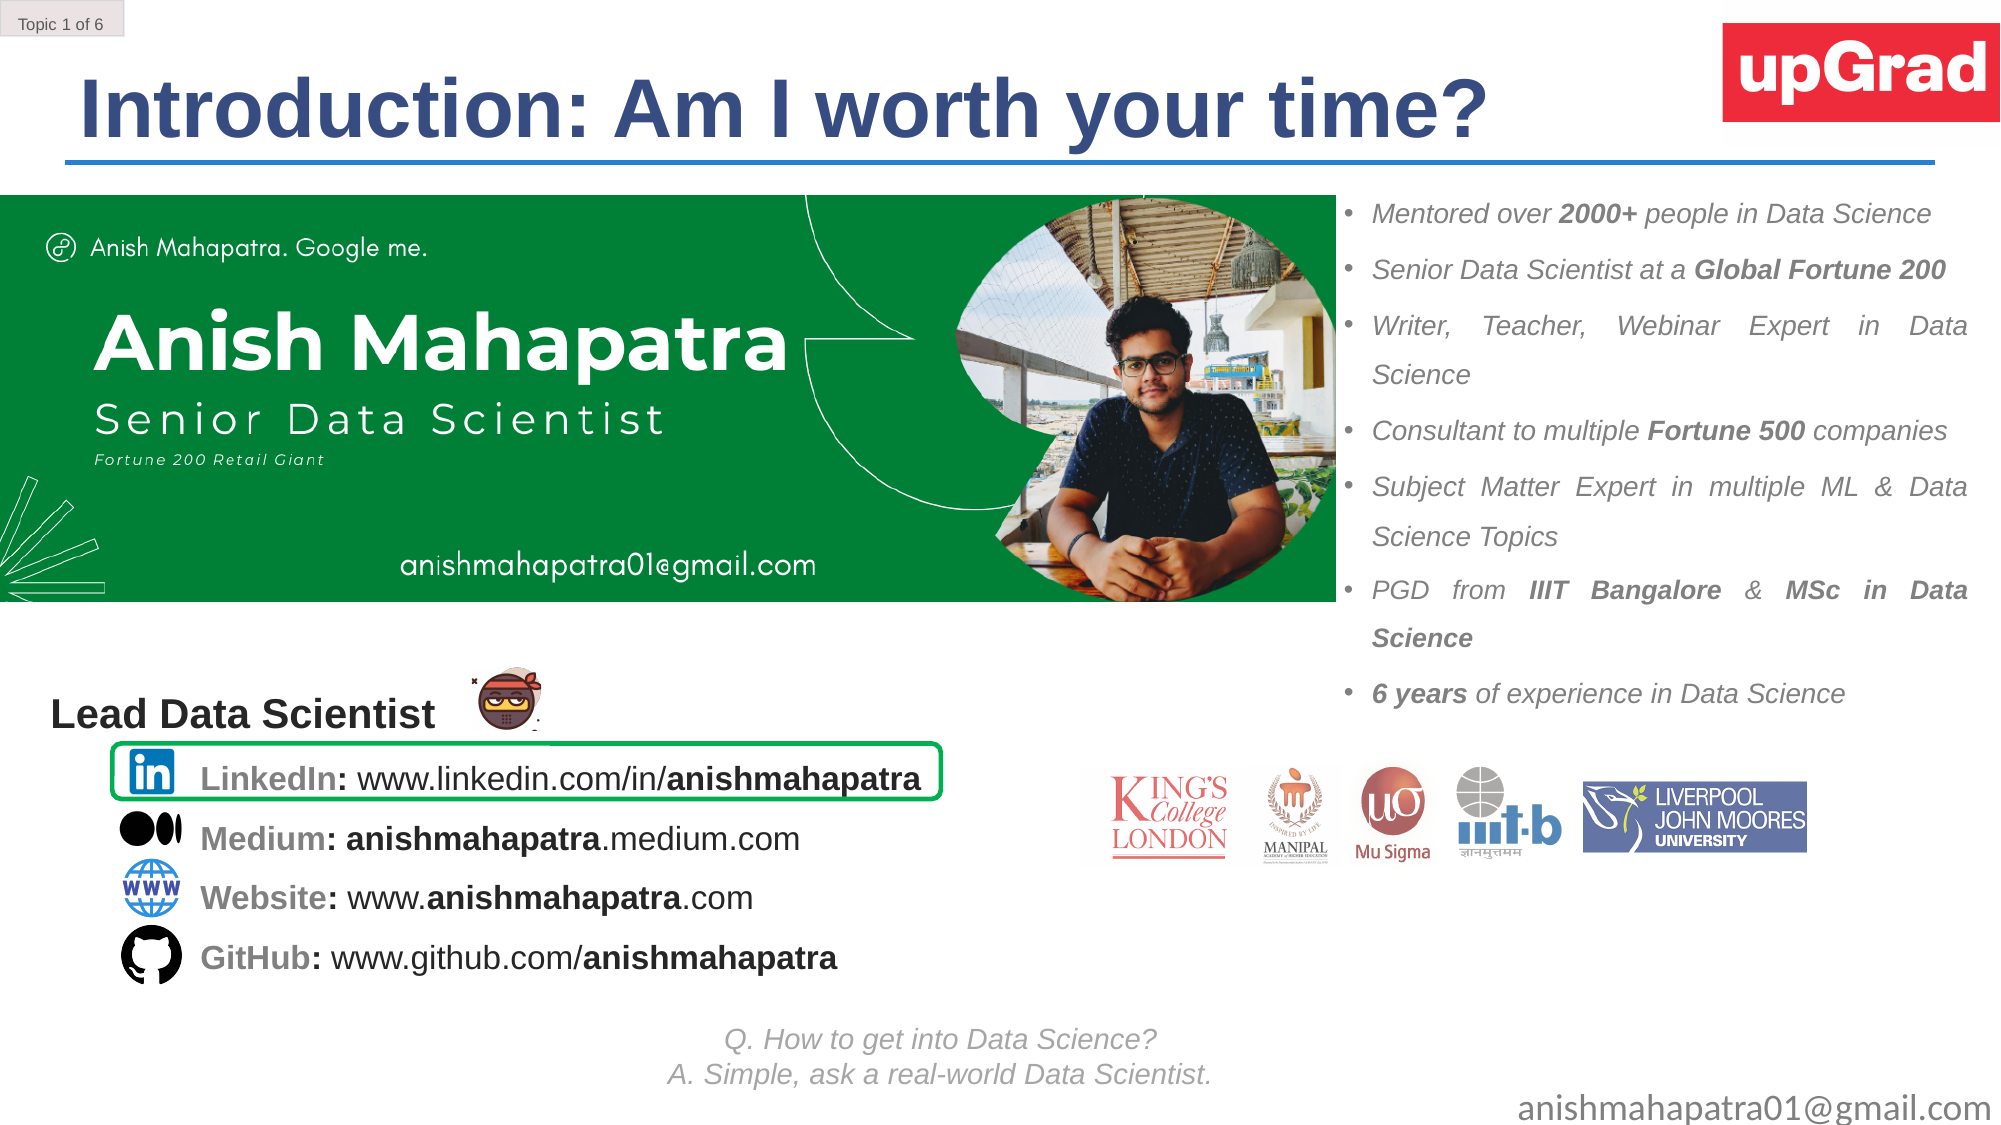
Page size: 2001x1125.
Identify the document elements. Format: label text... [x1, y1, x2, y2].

picture [1722, 0, 2000, 146]
picture [0, 195, 1336, 602]
text_box Q. How to get into Data Science? A. Simple, ask a real-world Data Scientist. [606, 1013, 1276, 1098]
text_box Introduction: Am I worth your time? [65, 46, 1969, 162]
text_box Mentored over 2000+ people in Data Science Senior Data Scientist at a Global Fortune 200 Writer, Teacher, Webinar Expert in Data Science Consultant to multiple Fortune 500 companies Subject Matter Expert in multiple ML & Data Science Topics PGD from IIIT Bangalore & MSc in Data Science 6 years of experience in Data Science [1343, 179, 1969, 709]
text_box Topic 1 of 6 [3, 0, 123, 42]
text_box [35, 654, 971, 985]
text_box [1029, 734, 1841, 902]
